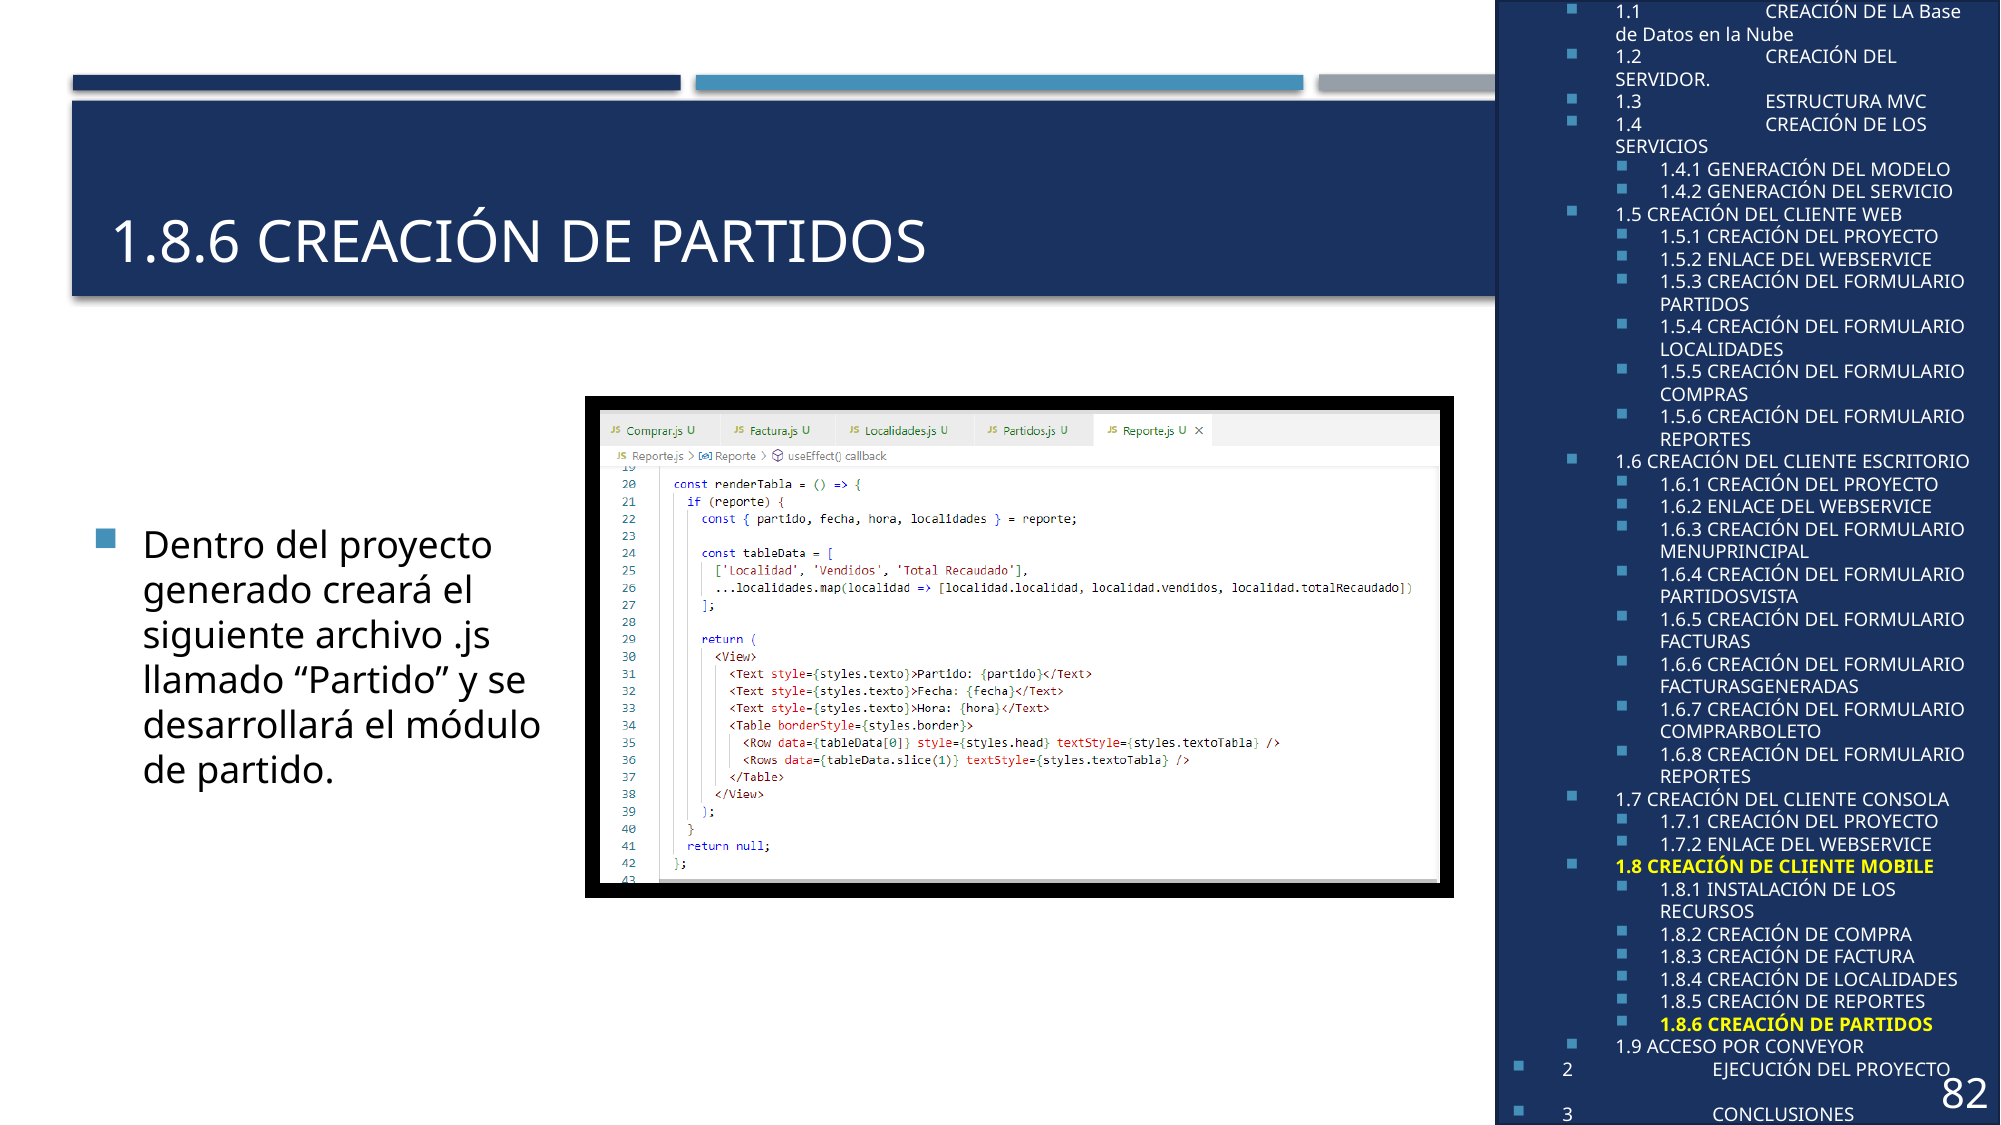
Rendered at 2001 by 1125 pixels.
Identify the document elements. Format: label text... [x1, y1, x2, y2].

list Dentro del proyecto generado creará el siguiente archivo .js llamado “Partido” y se desarrollará el módulo de partido. [77, 301, 561, 1010]
title 1.8.6 CREACIÓN DE PARTIDOS [95, 115, 1490, 282]
picture [599, 409, 1441, 884]
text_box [1496, 0, 2000, 1125]
